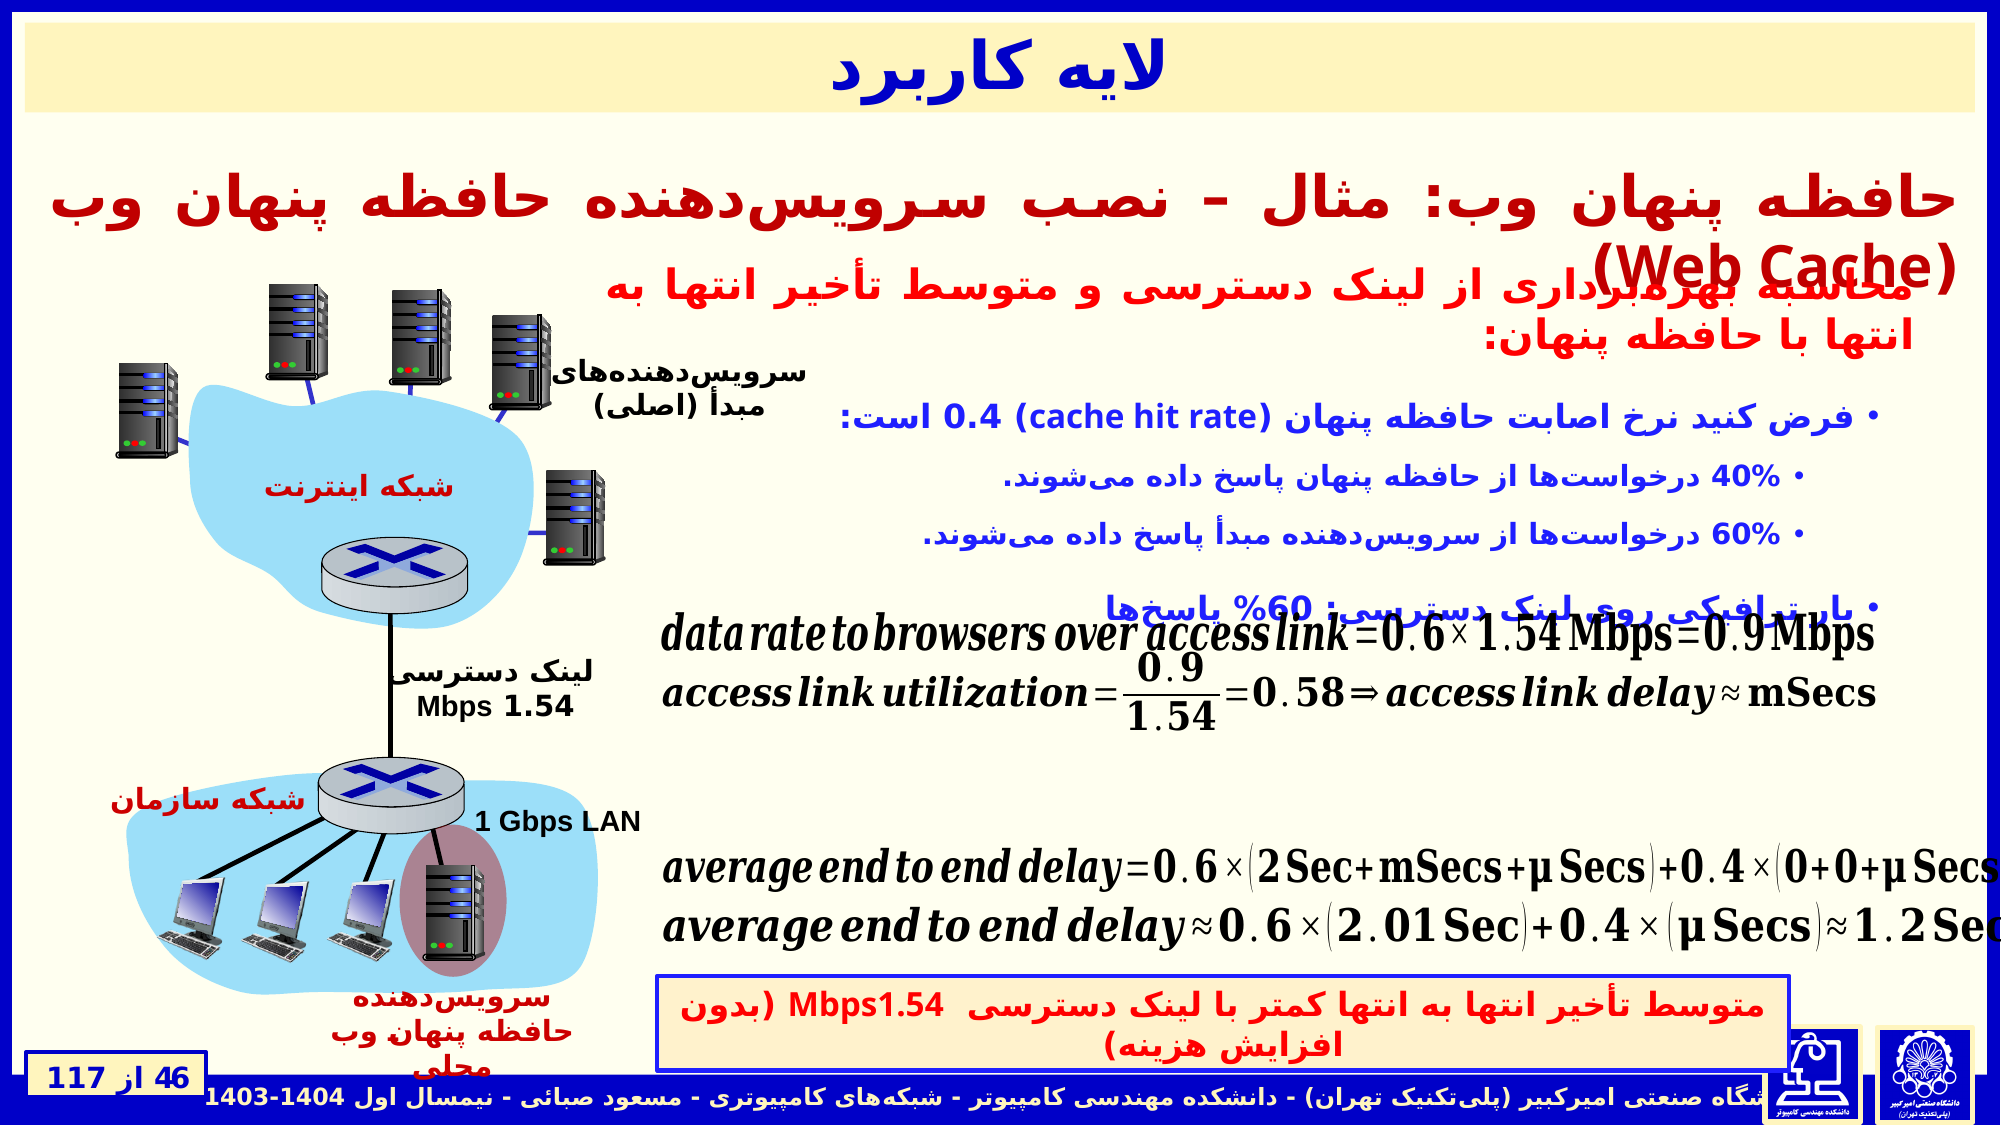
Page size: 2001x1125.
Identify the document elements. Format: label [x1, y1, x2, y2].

text_box [0, 0, 2000, 1125]
text_box [116, 284, 803, 1056]
